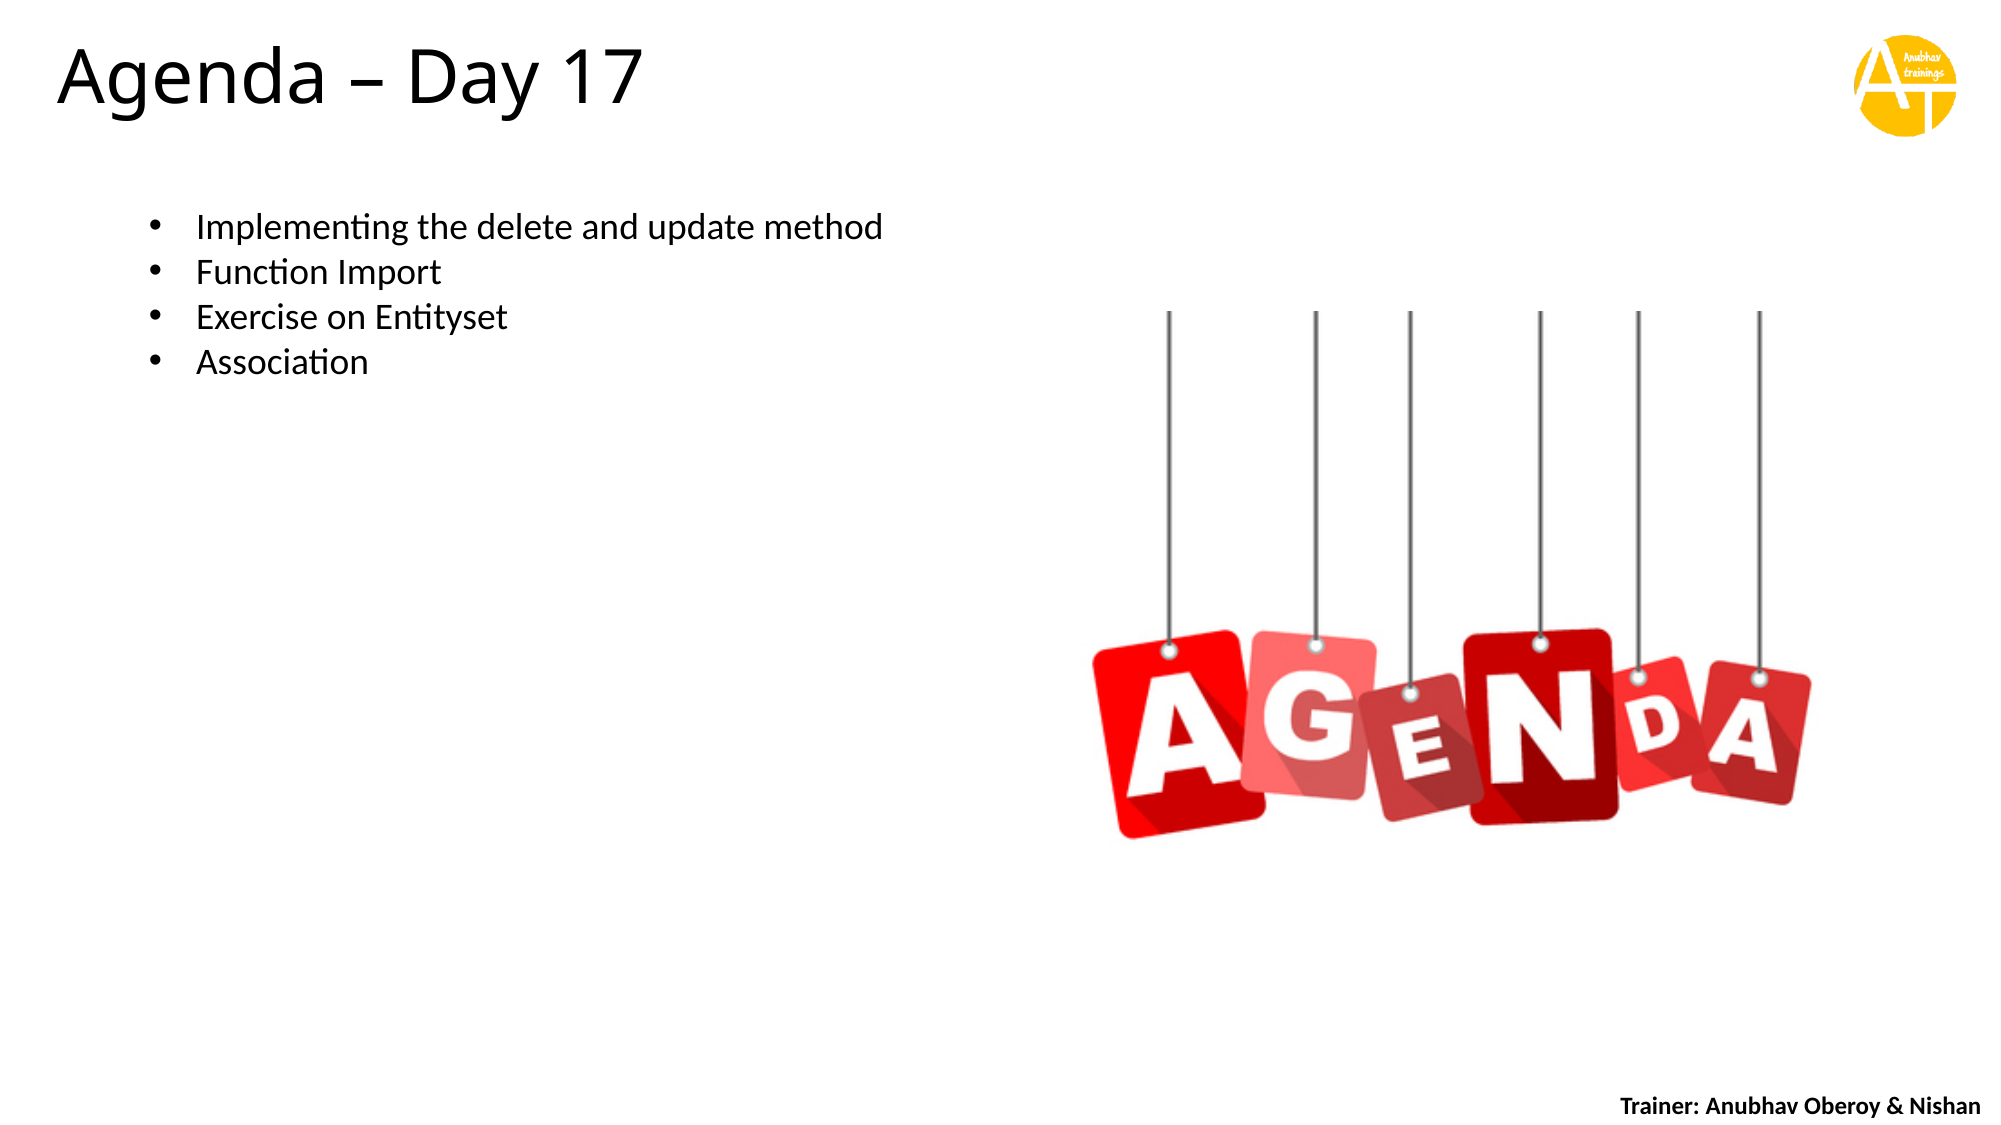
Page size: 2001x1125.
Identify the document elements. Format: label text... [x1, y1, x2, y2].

text_box Agenda – Day 17 [42, 30, 1896, 148]
picture [1051, 311, 1866, 938]
picture [1844, 28, 1962, 145]
text_box Implementing the delete and update method Function Import Exercise on Entityset Association [134, 149, 1962, 480]
footer Trainer: Anubhav Oberoy & Nishan [1568, 1081, 1998, 1125]
